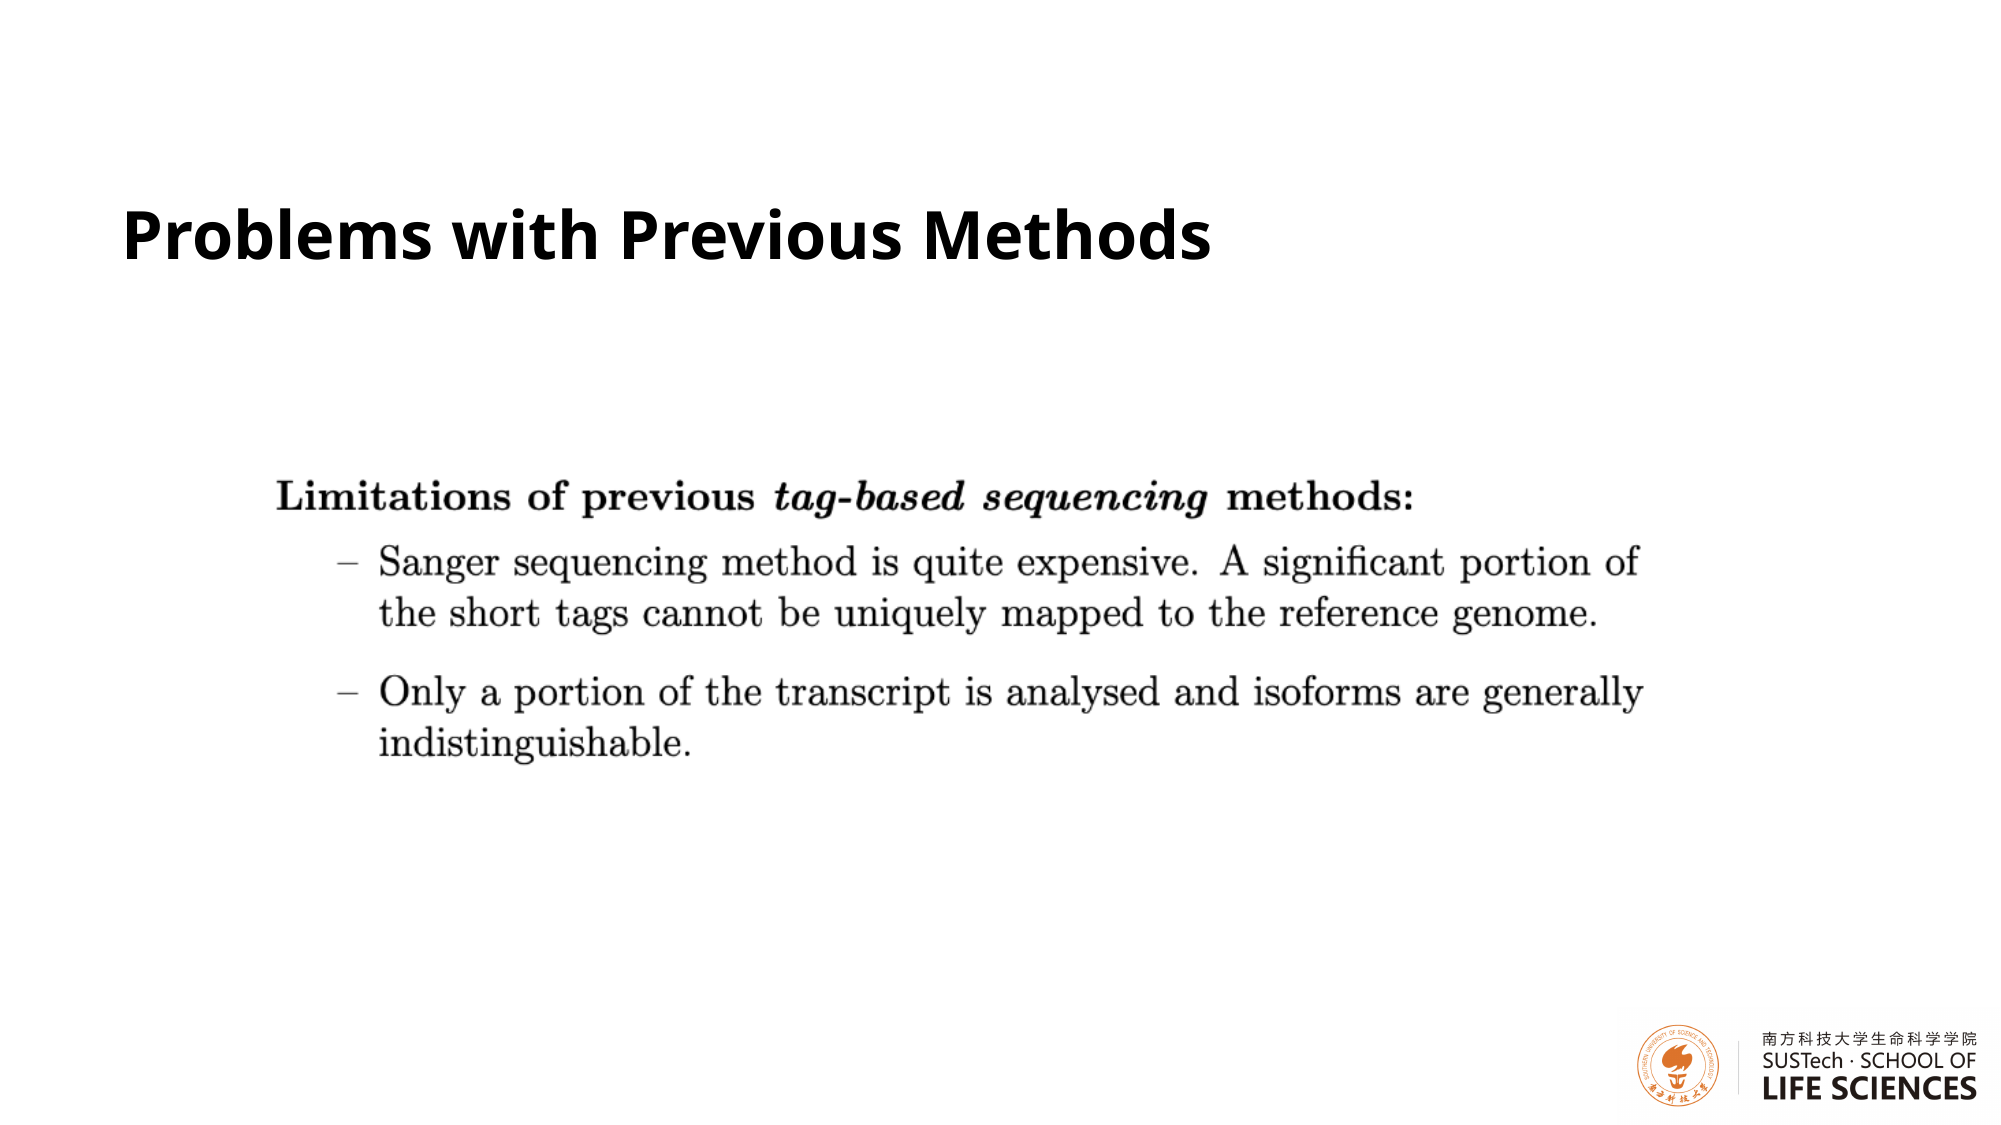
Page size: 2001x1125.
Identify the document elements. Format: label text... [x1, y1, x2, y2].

picture [255, 462, 1682, 804]
picture [1617, 1007, 2000, 1125]
title Problems with Previous Methods [106, 128, 1832, 347]
